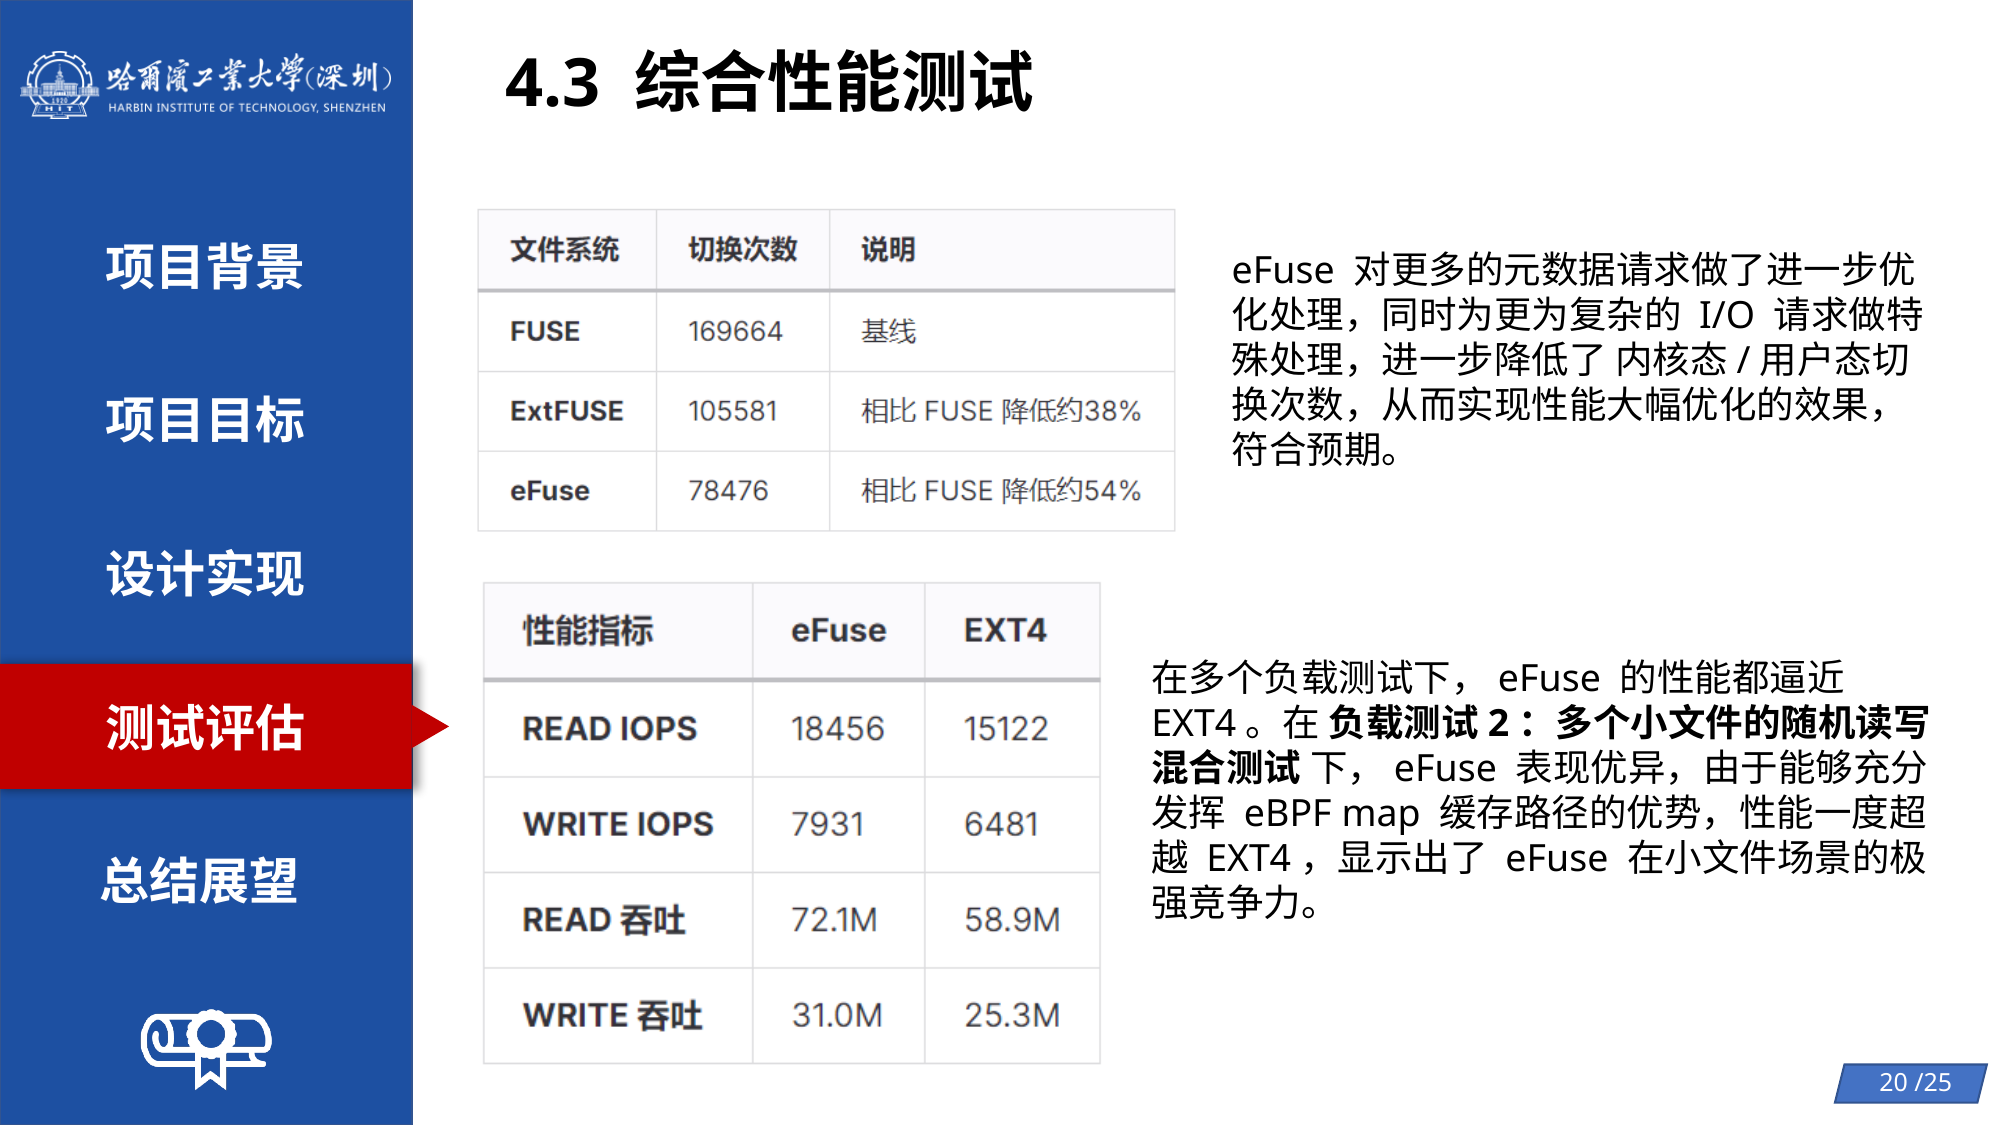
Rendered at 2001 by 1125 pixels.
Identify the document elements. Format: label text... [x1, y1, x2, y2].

text_box eFuse 对更多的元数据请求做了进一步优化处理，同时为更为复杂的 I/O 请求做特殊处理，进一步降低了 内核态/用户态切换次数，从而实现性能大幅优化的效果，符合预期。 [1216, 238, 1948, 479]
text_box 项目目标 [14, 381, 398, 457]
text_box [0, 797, 413, 1125]
text_box 设计实现 [14, 534, 398, 610]
picture [449, 196, 1199, 550]
picture [130, 974, 281, 1125]
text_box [0, 663, 449, 789]
text_box 项目背景 [14, 227, 398, 303]
picture [20, 50, 391, 119]
text_box 4.3 综合性能测试 [490, 28, 1420, 142]
picture [463, 562, 1123, 1088]
text_box [0, 0, 413, 658]
text_box 总结展望 [7, 842, 391, 917]
text_box 在多个负载测试下，eFuse 的性能都逼近 EXT4。在 负载测试2：多个小文件的随机读写混合测试 下，eFuse 表现优异，由于能够充分发挥 eBPF map 缓存路径的优势，性能一度超越 EXT4，显示出了 eFuse 在小文件场景的极强竞争力。 [1136, 646, 1950, 931]
